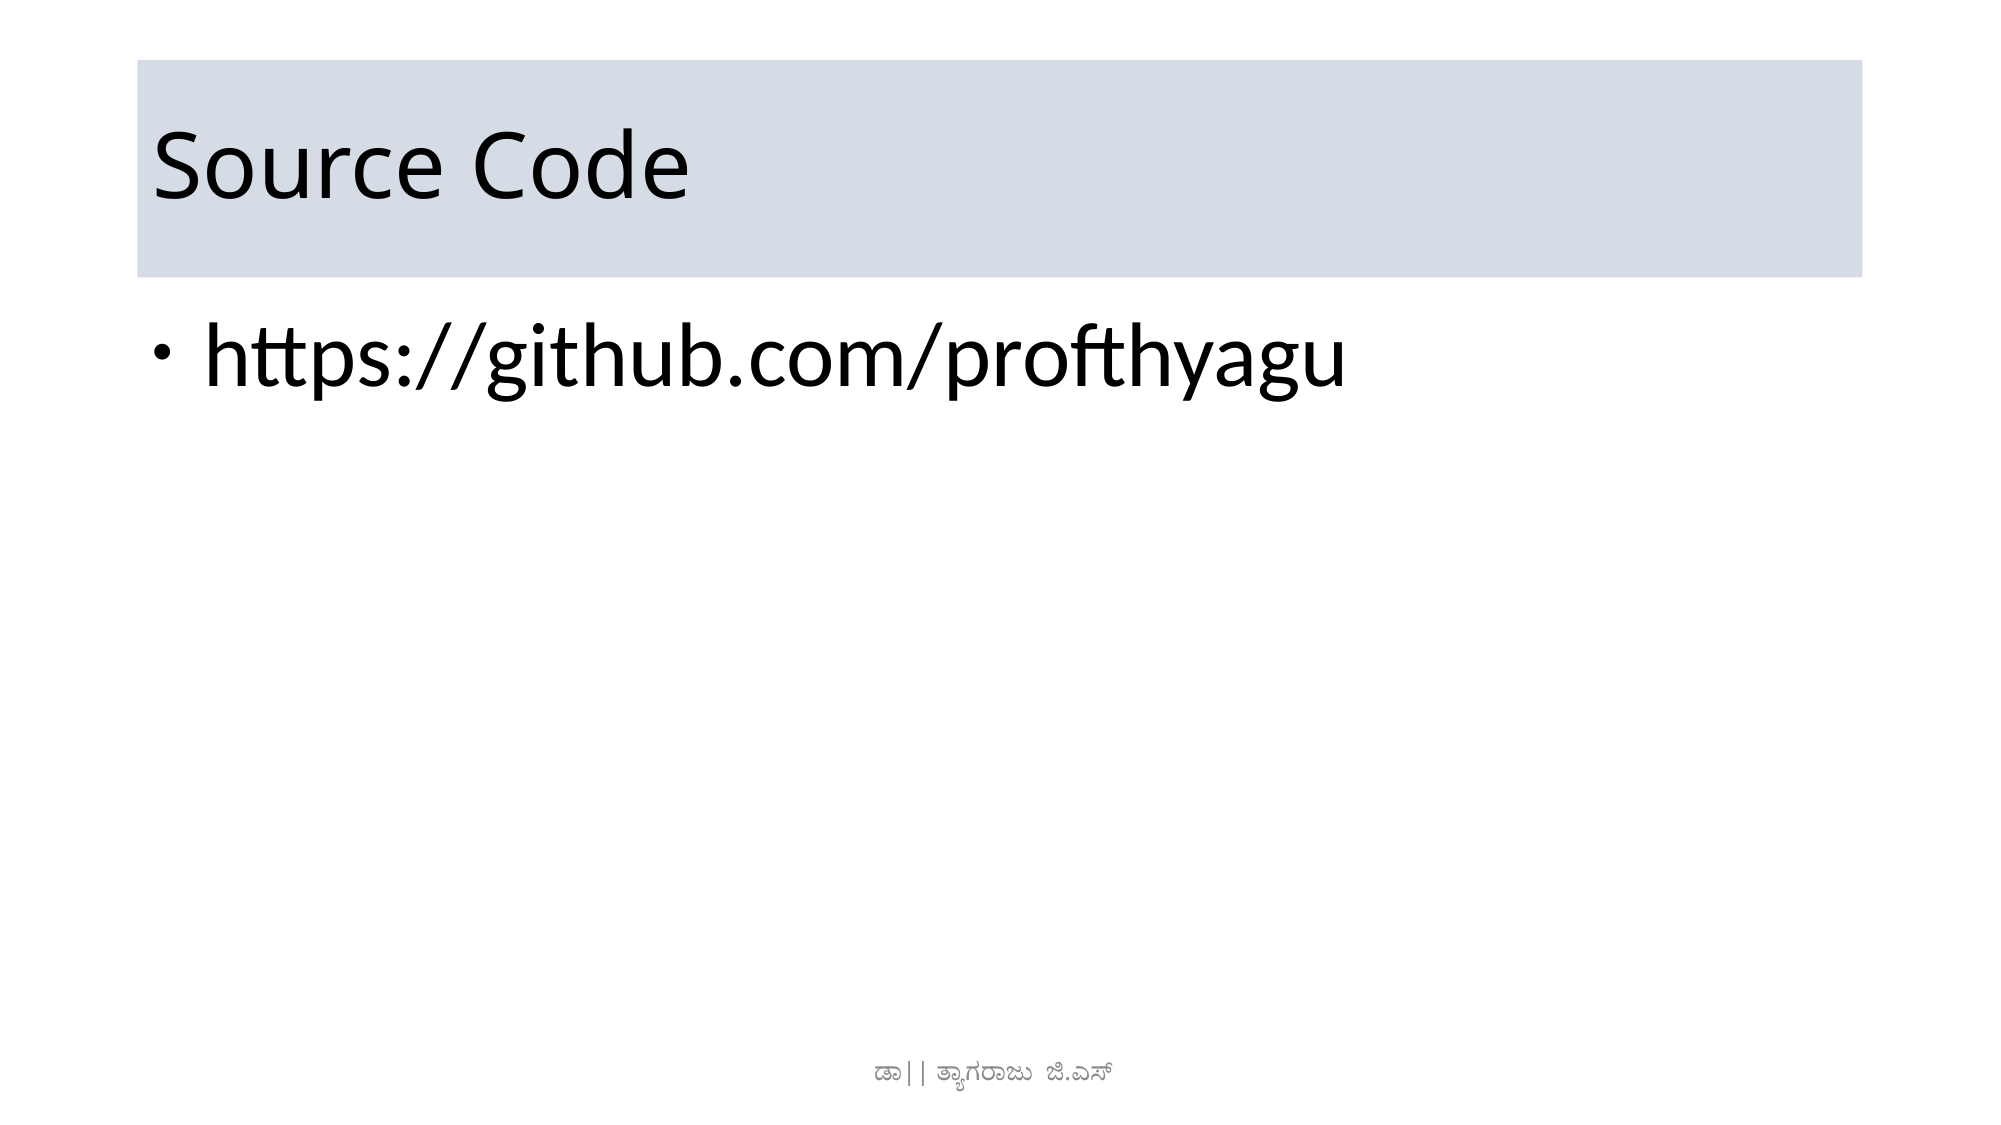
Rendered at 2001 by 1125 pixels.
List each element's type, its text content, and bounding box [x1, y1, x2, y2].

footer ಡಾ|| ತ್ಯಾಗರಾಜು ಜಿ.ಎಸ್ [662, 1042, 1338, 1103]
list https://github.com/profthyagu [137, 299, 1863, 1014]
title Source Code [137, 59, 1863, 278]
